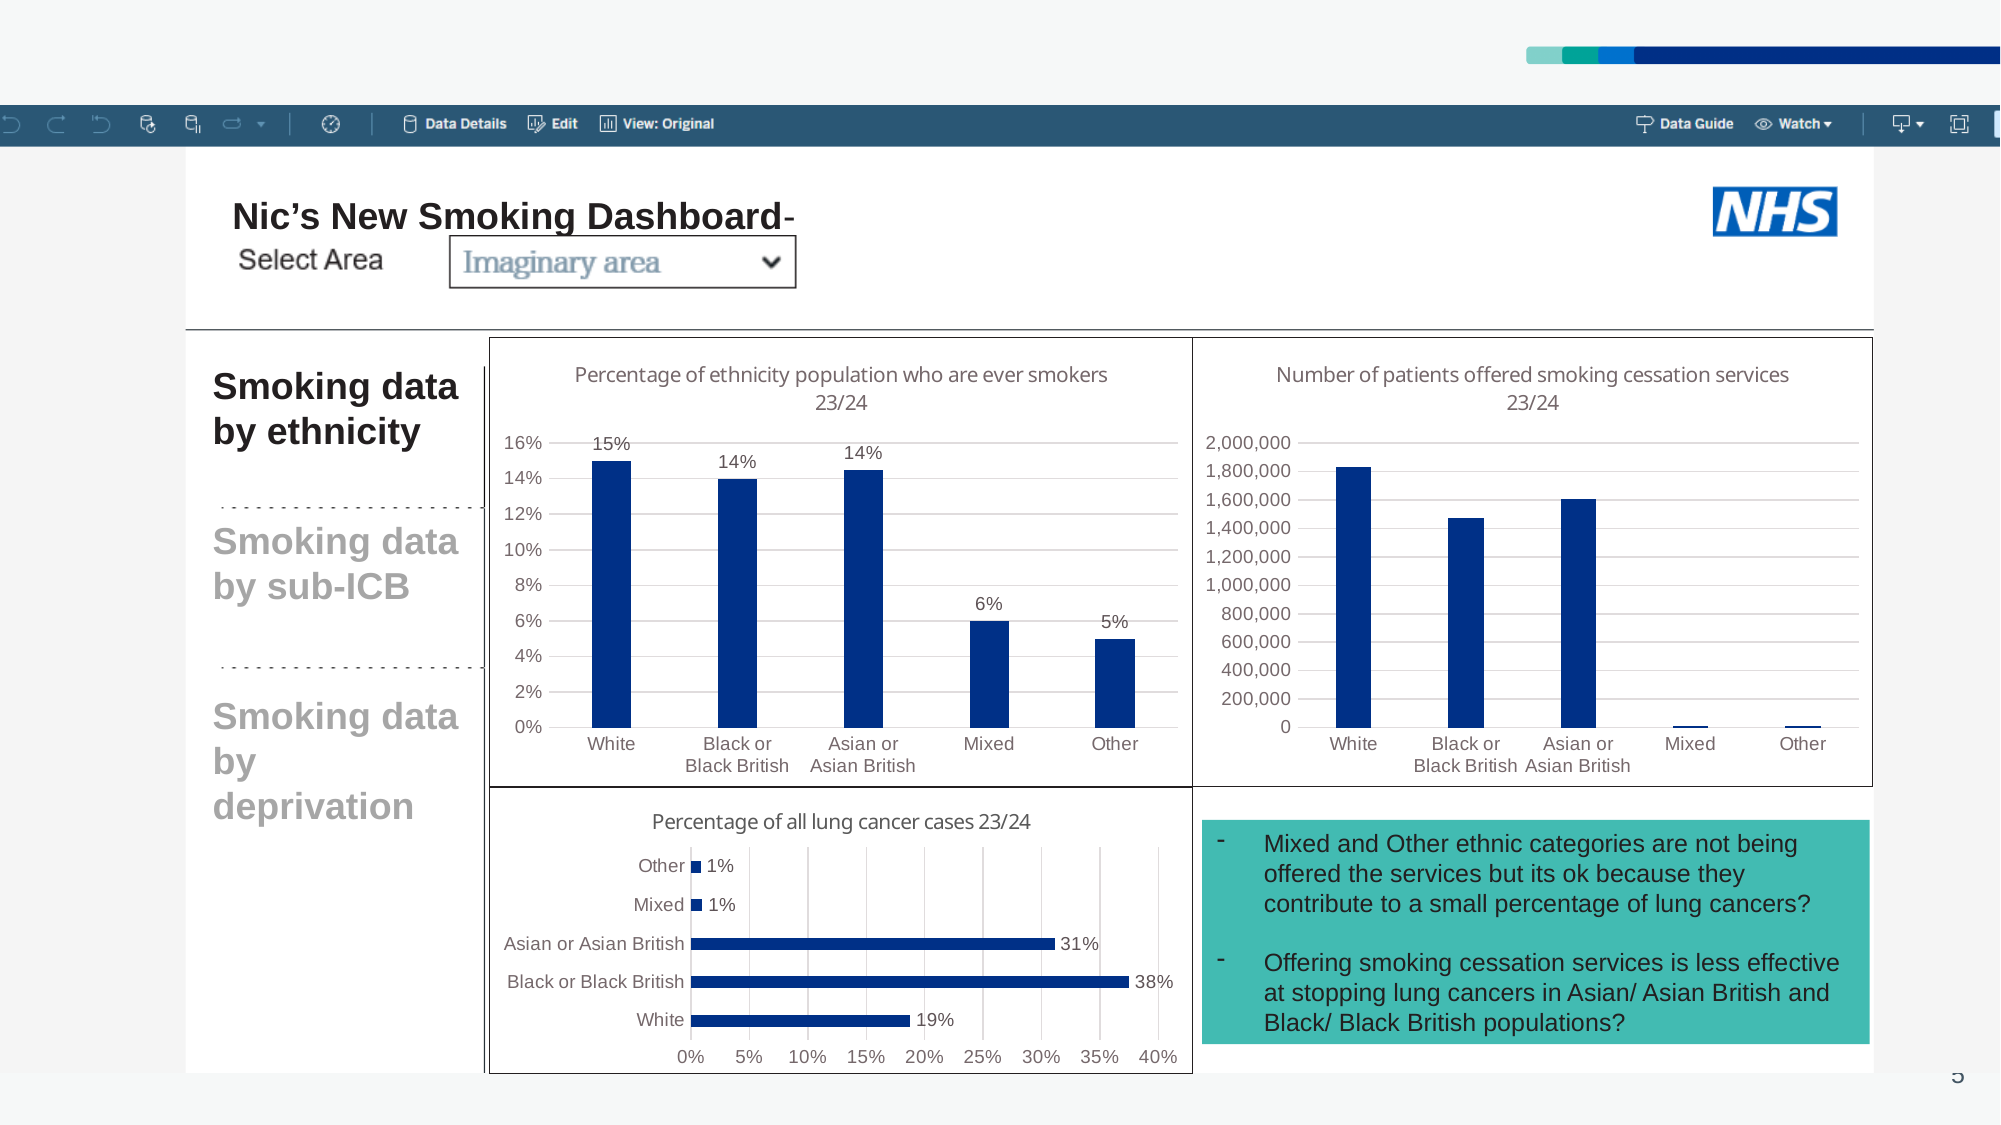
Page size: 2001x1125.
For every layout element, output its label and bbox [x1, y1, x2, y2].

chart [489, 337, 1873, 1074]
picture [0, 105, 2000, 1073]
picture [1513, 41, 2001, 71]
